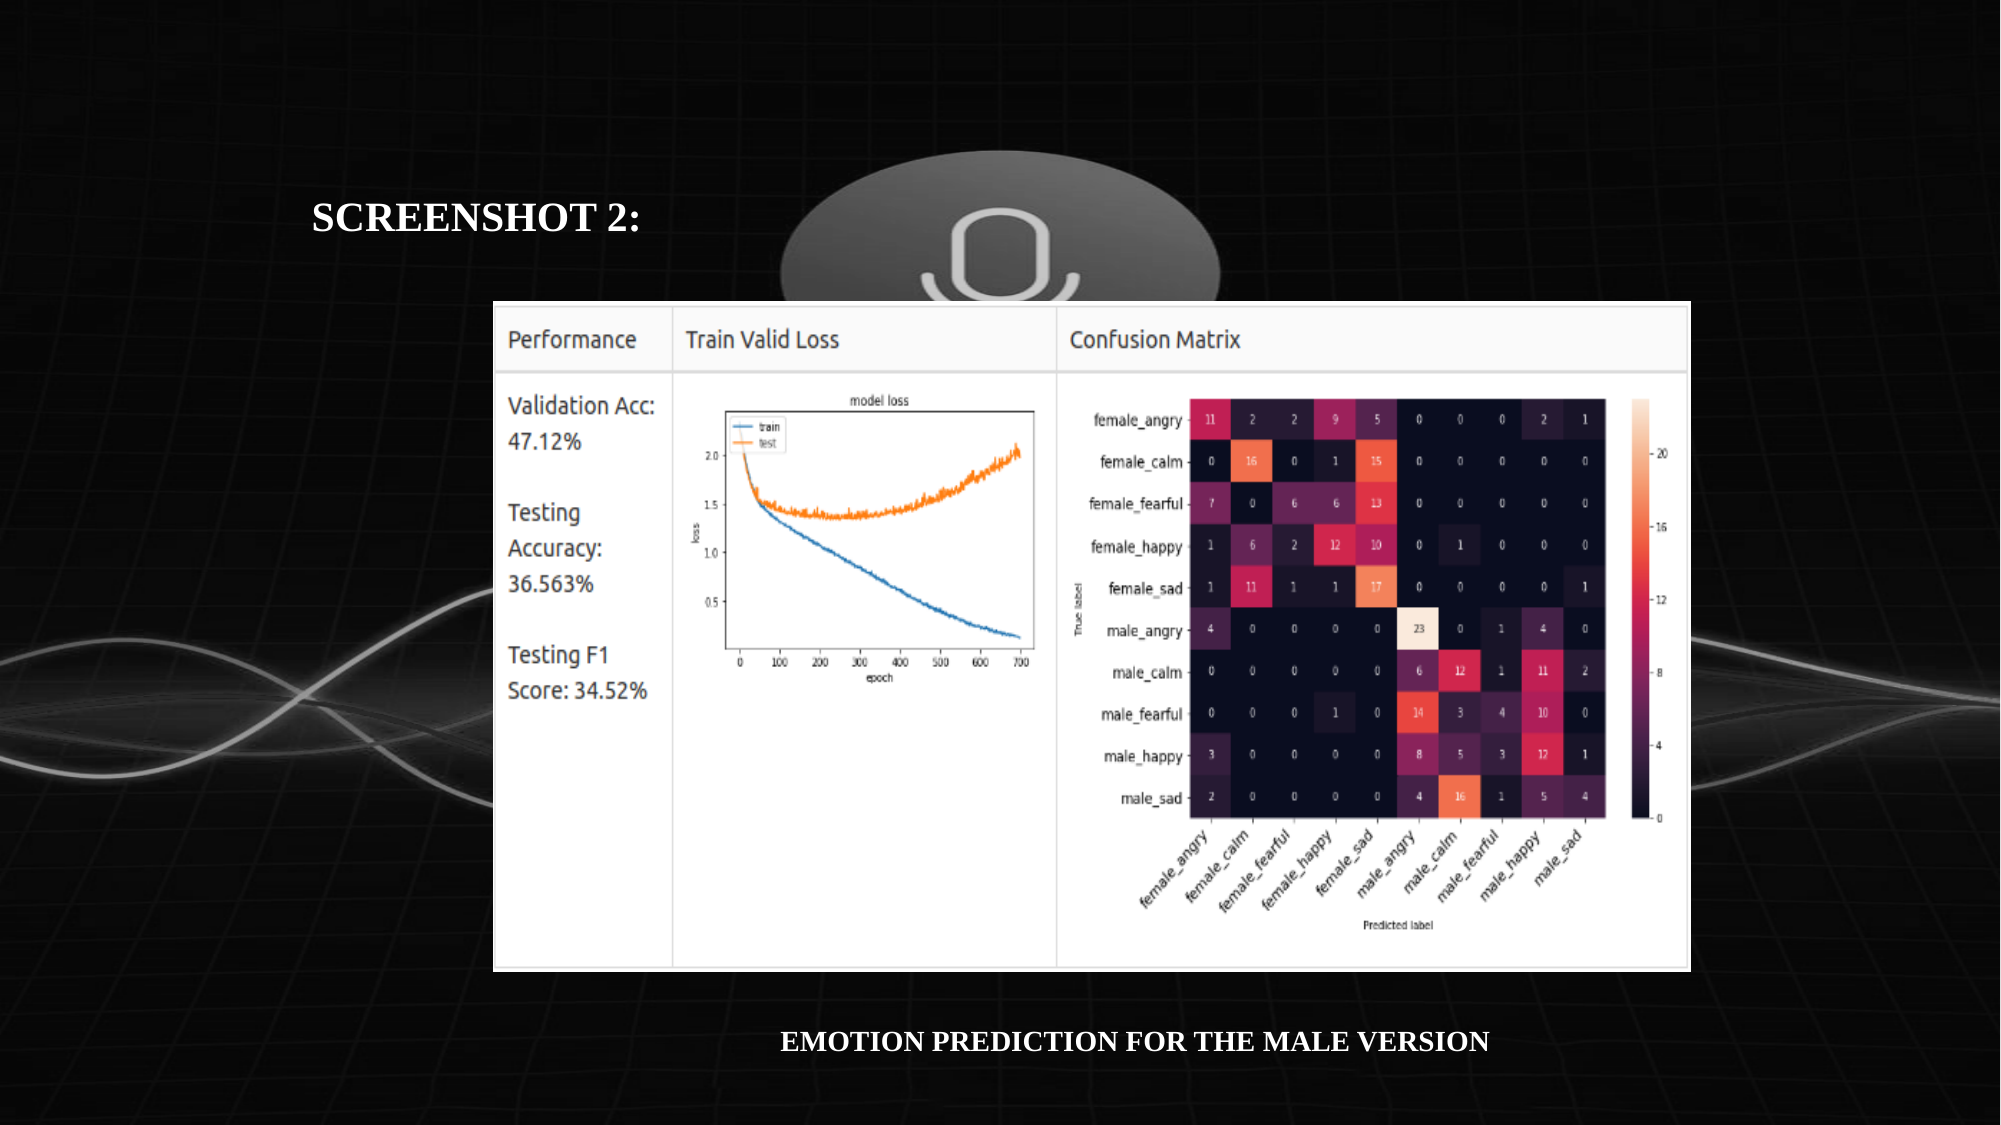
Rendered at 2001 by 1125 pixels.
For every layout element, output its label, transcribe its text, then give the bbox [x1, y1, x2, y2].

text_box EMOTION PREDICTION FOR THE MALE VERSION [635, 1012, 1636, 1065]
text_box SCREENSHOT 2: [296, 182, 1207, 247]
picture [0, 0, 2001, 1125]
